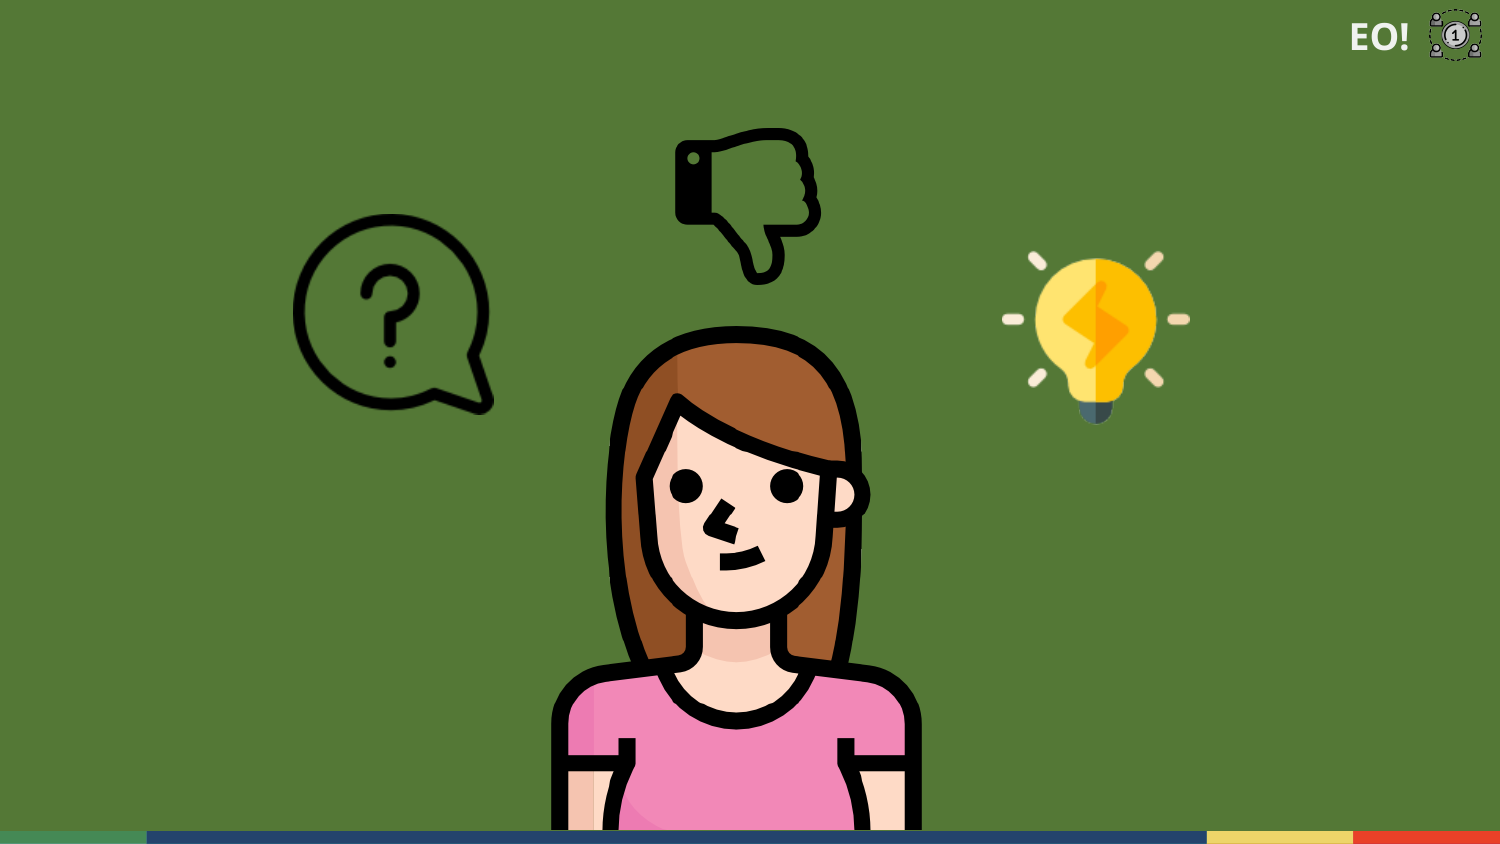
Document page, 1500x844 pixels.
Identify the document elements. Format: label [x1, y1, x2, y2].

picture [1002, 243, 1190, 432]
picture [1429, 9, 1482, 61]
picture [293, 214, 988, 830]
picture [669, 128, 827, 286]
